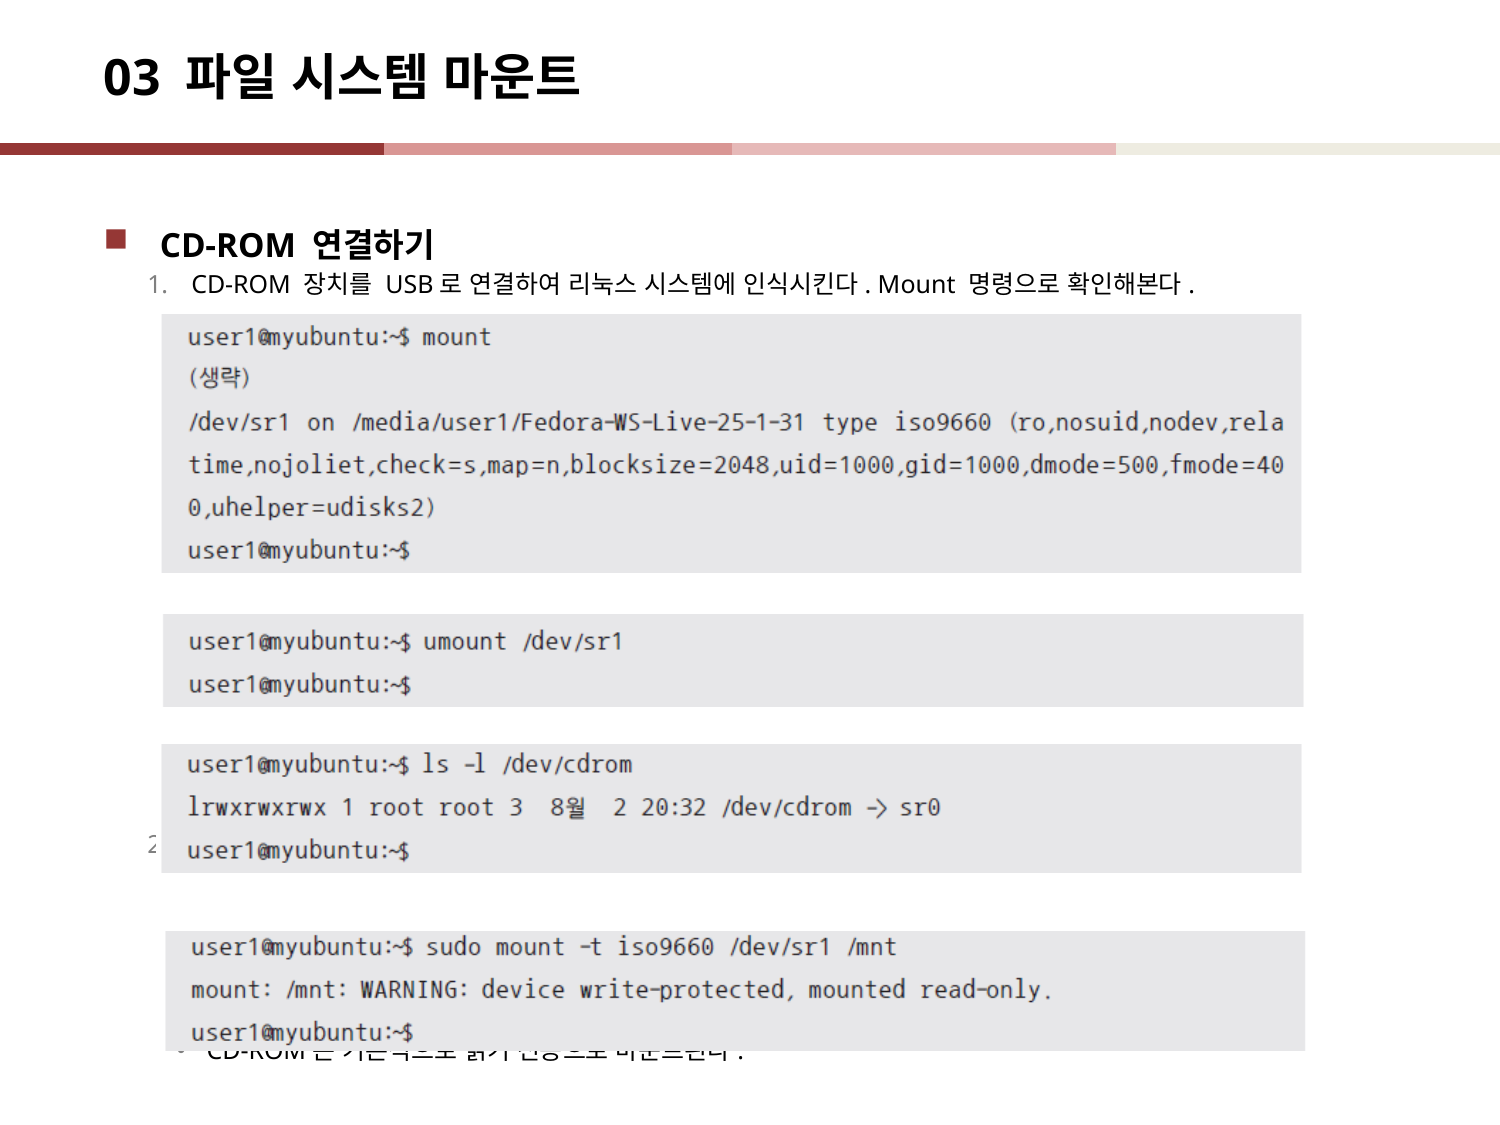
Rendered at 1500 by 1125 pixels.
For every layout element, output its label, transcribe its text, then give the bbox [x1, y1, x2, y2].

title 03 파일 시스템 마운트 [88, 30, 1330, 121]
picture [159, 931, 1311, 1052]
picture [155, 744, 1306, 873]
picture [159, 314, 1304, 574]
picture [159, 614, 1308, 708]
list CD-ROM 연결하기 CD-ROM 장치를 USB로 연결하여 리눅스 시스템에 인식시킨다. Mount 명령으로 확인해본다. 수동으로 마운트하는 것을 실습하려는 것이므로 CD-ROM 장치의 마운트를 해제한다. CD-ROM를 마운트한다. CD-ROM은 기본적으로 읽기 전용으로 마운트된다. [88, 196, 1436, 1083]
